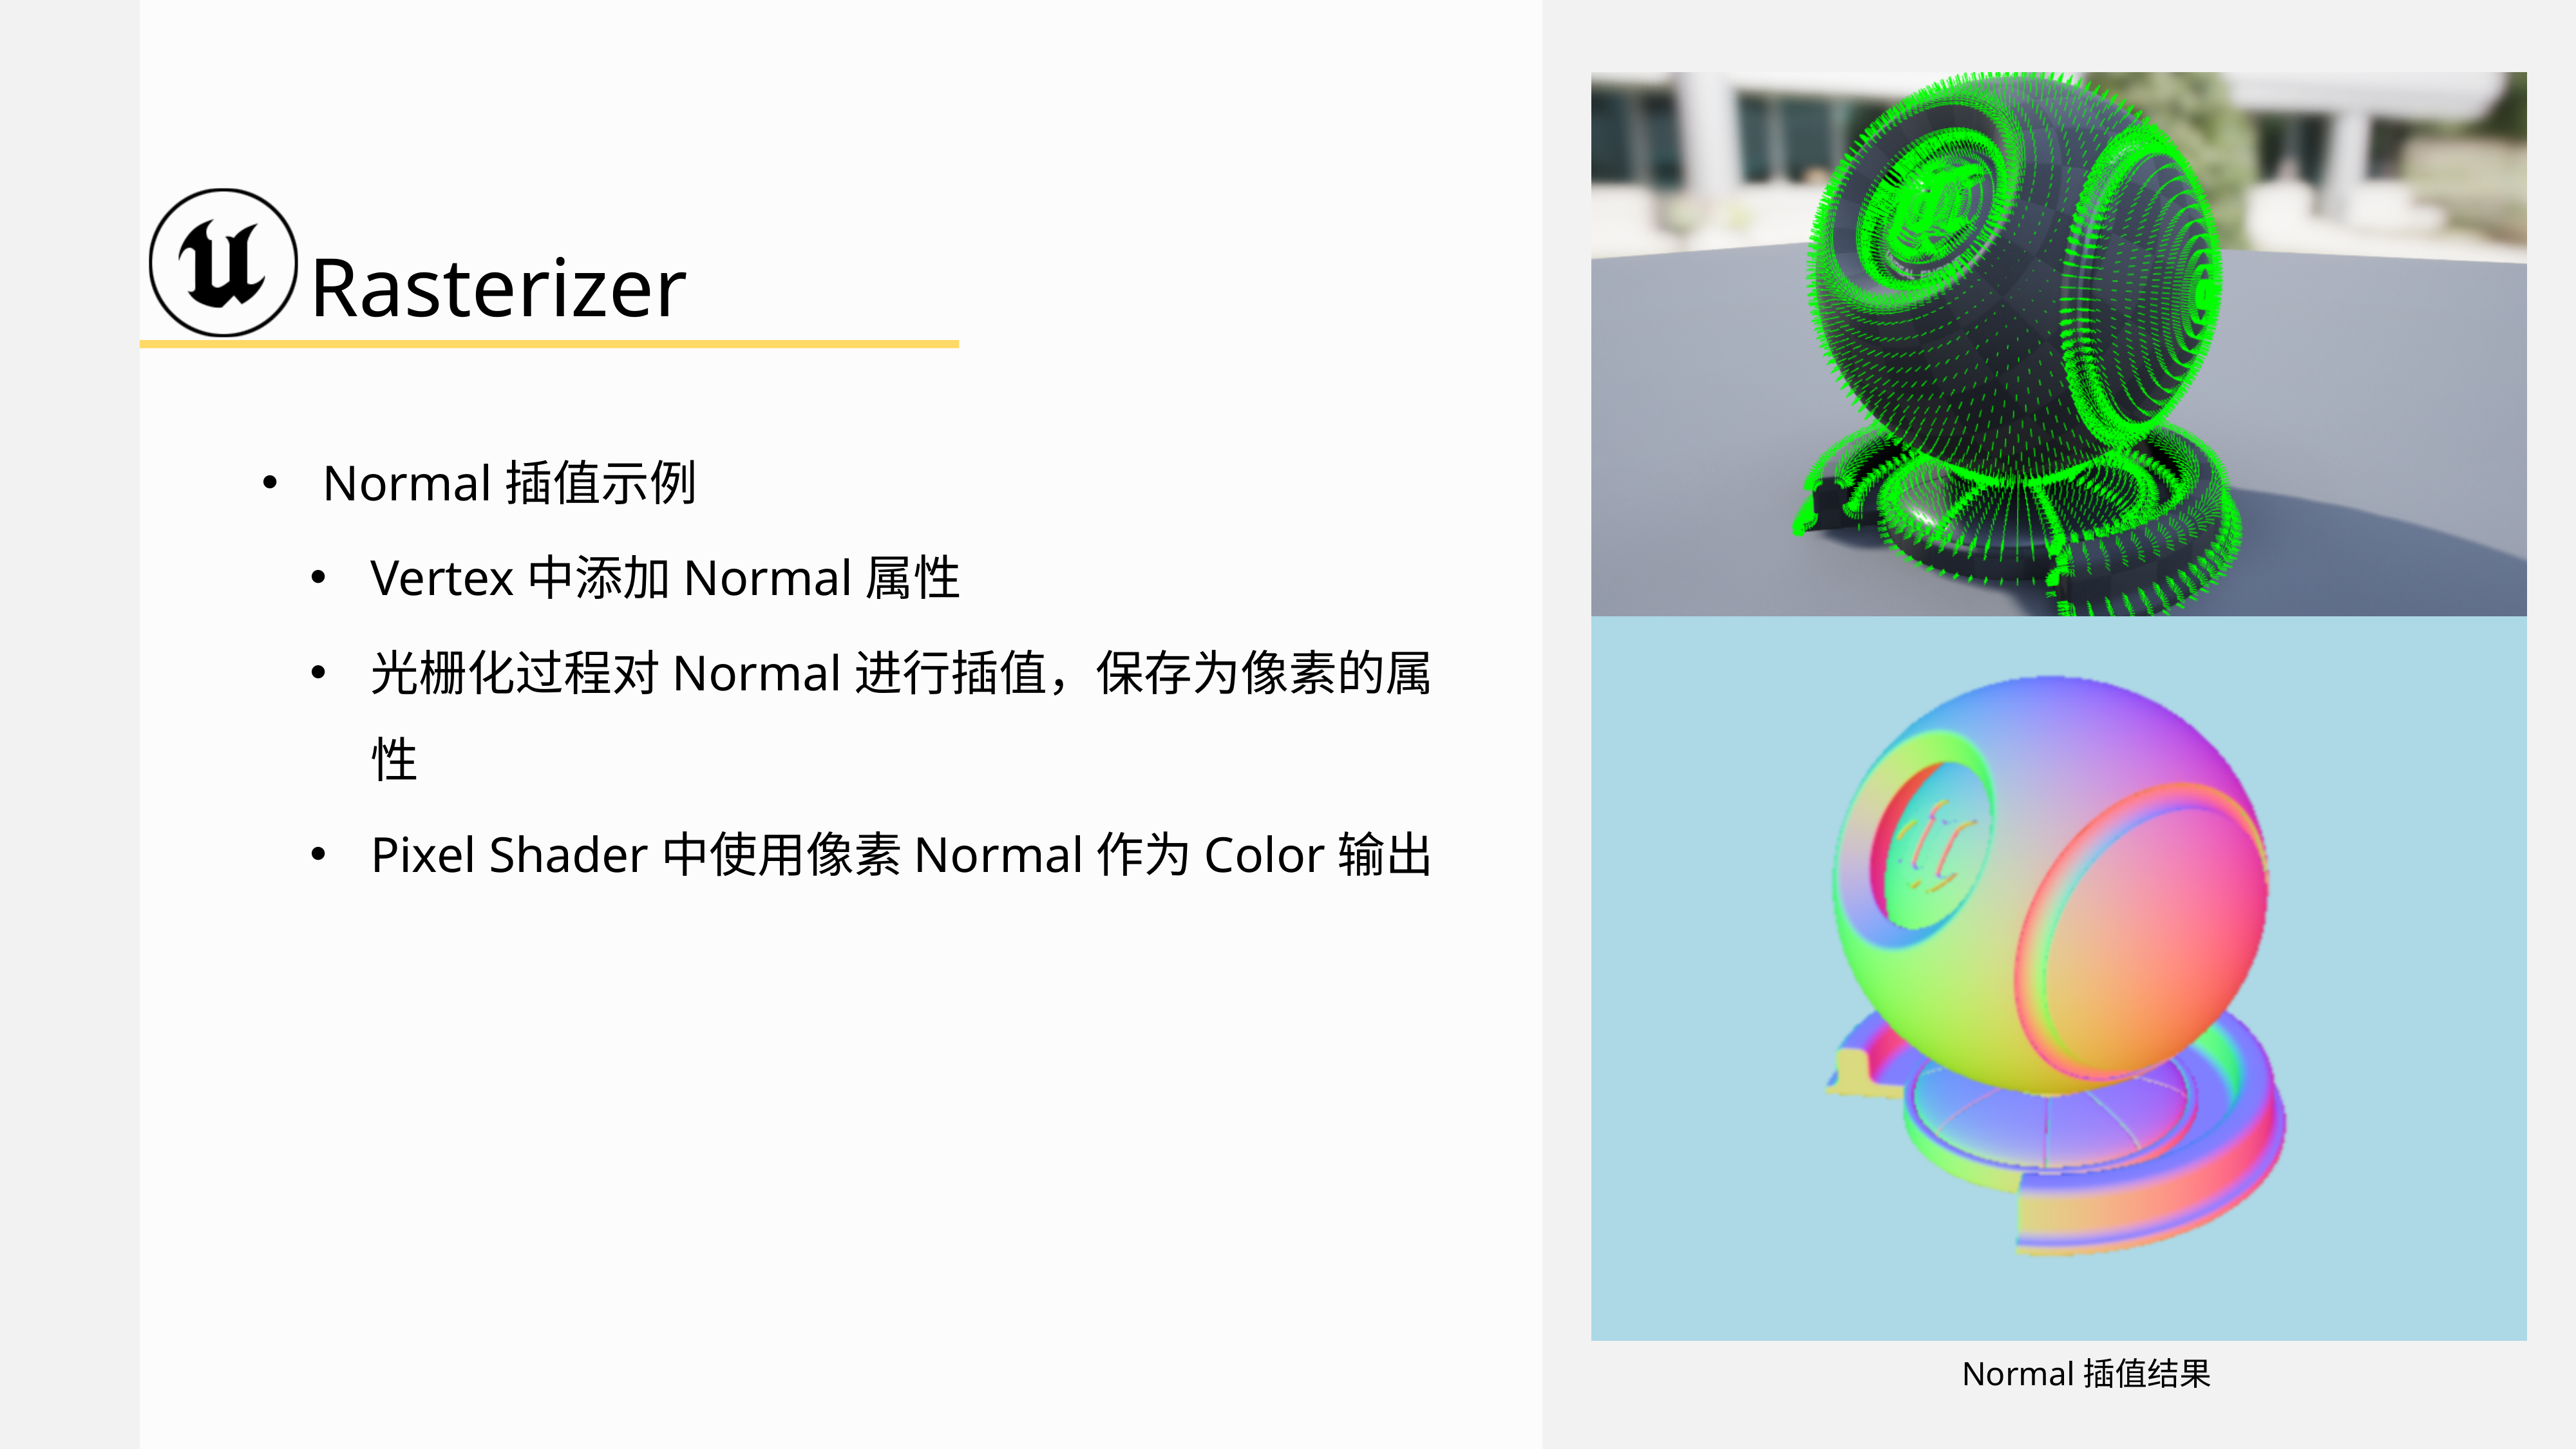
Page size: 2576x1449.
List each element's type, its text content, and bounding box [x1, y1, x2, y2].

picture [1591, 72, 2527, 1341]
text_box Normal插值结果 [1830, 1347, 2344, 1397]
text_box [139, 0, 1543, 1449]
picture [146, 186, 299, 339]
